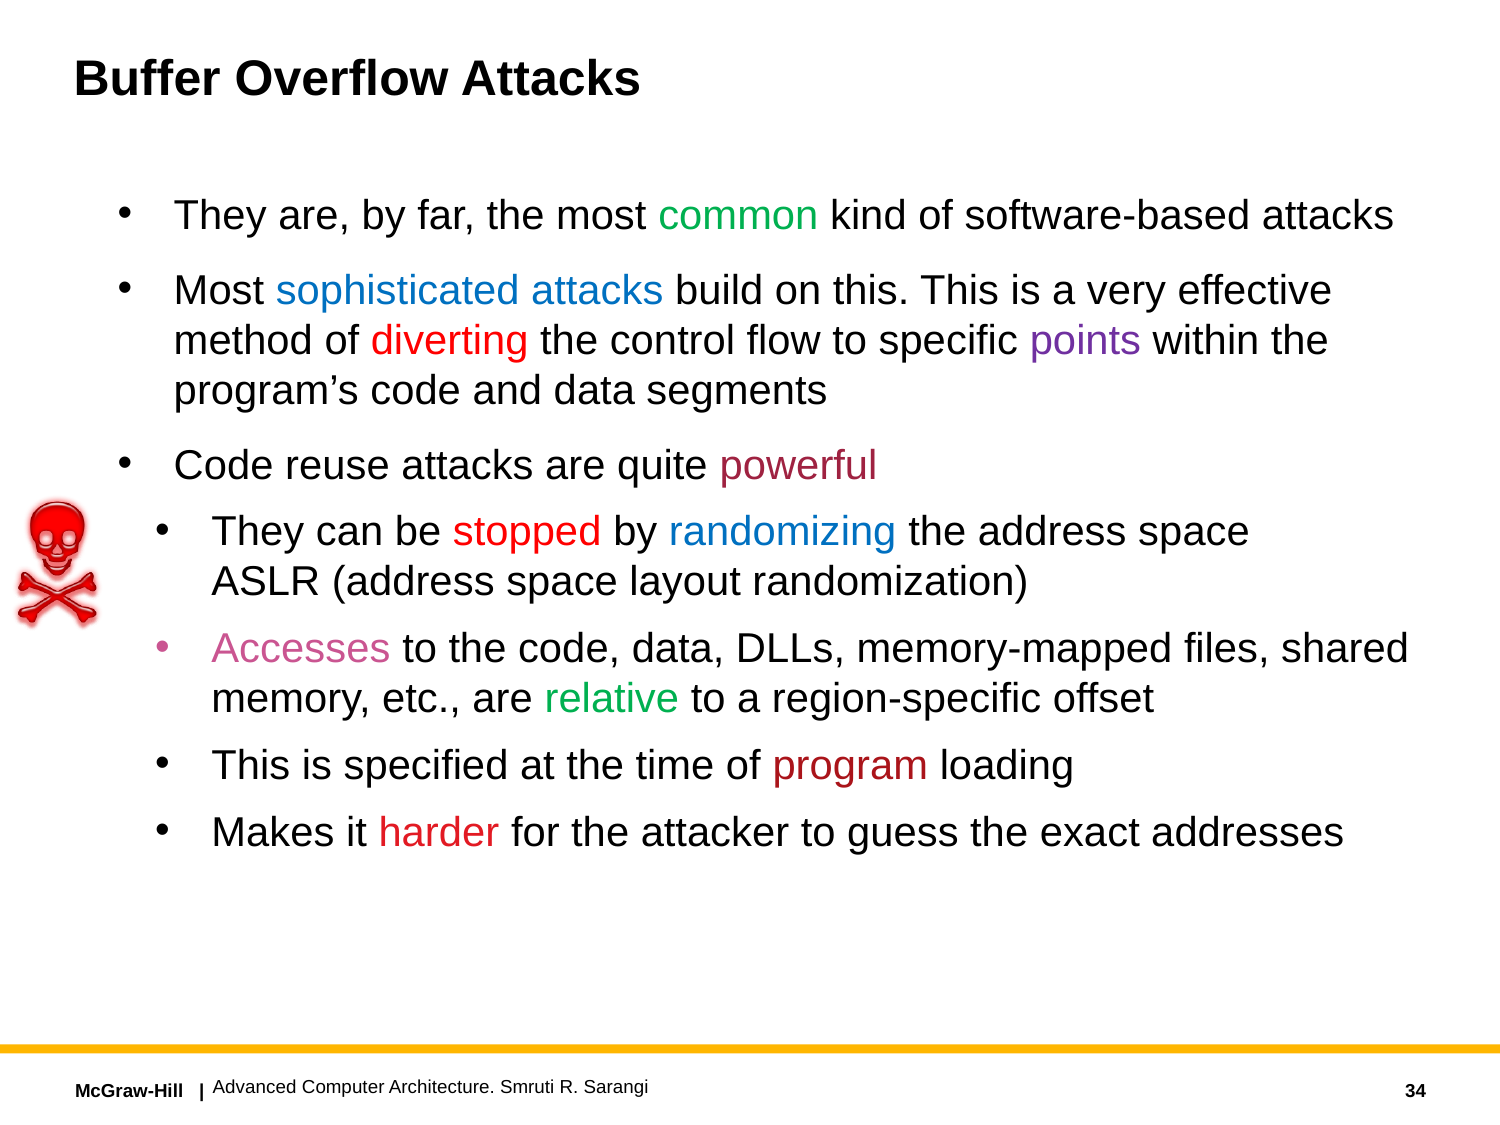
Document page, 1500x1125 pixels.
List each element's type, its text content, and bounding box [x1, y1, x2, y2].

title Buffer Overflow Attacks [58, 45, 1184, 180]
picture [11, 494, 103, 631]
footer Advanced Computer Architecture. Smruti R. Sarangi [197, 1067, 1098, 1105]
list They are, by far, the most common kind of software-based attacks Most sophisticated attacks build on this. This is a very effective method of diverting the control flow to specific points within the program’s code and data segments Code reuse attacks are quite powerful They can be stopped by randomizing the address space ASLR (address space layout randomization) Accesses to the code, data, DLLs, memory-mapped files, shared memory, etc., are relative to a region-specific offset This is specified at the time of program loading Makes it harder for the attacker to guess the exact addresses [102, 179, 1442, 1002]
slide_number 34 [1283, 1071, 1442, 1109]
